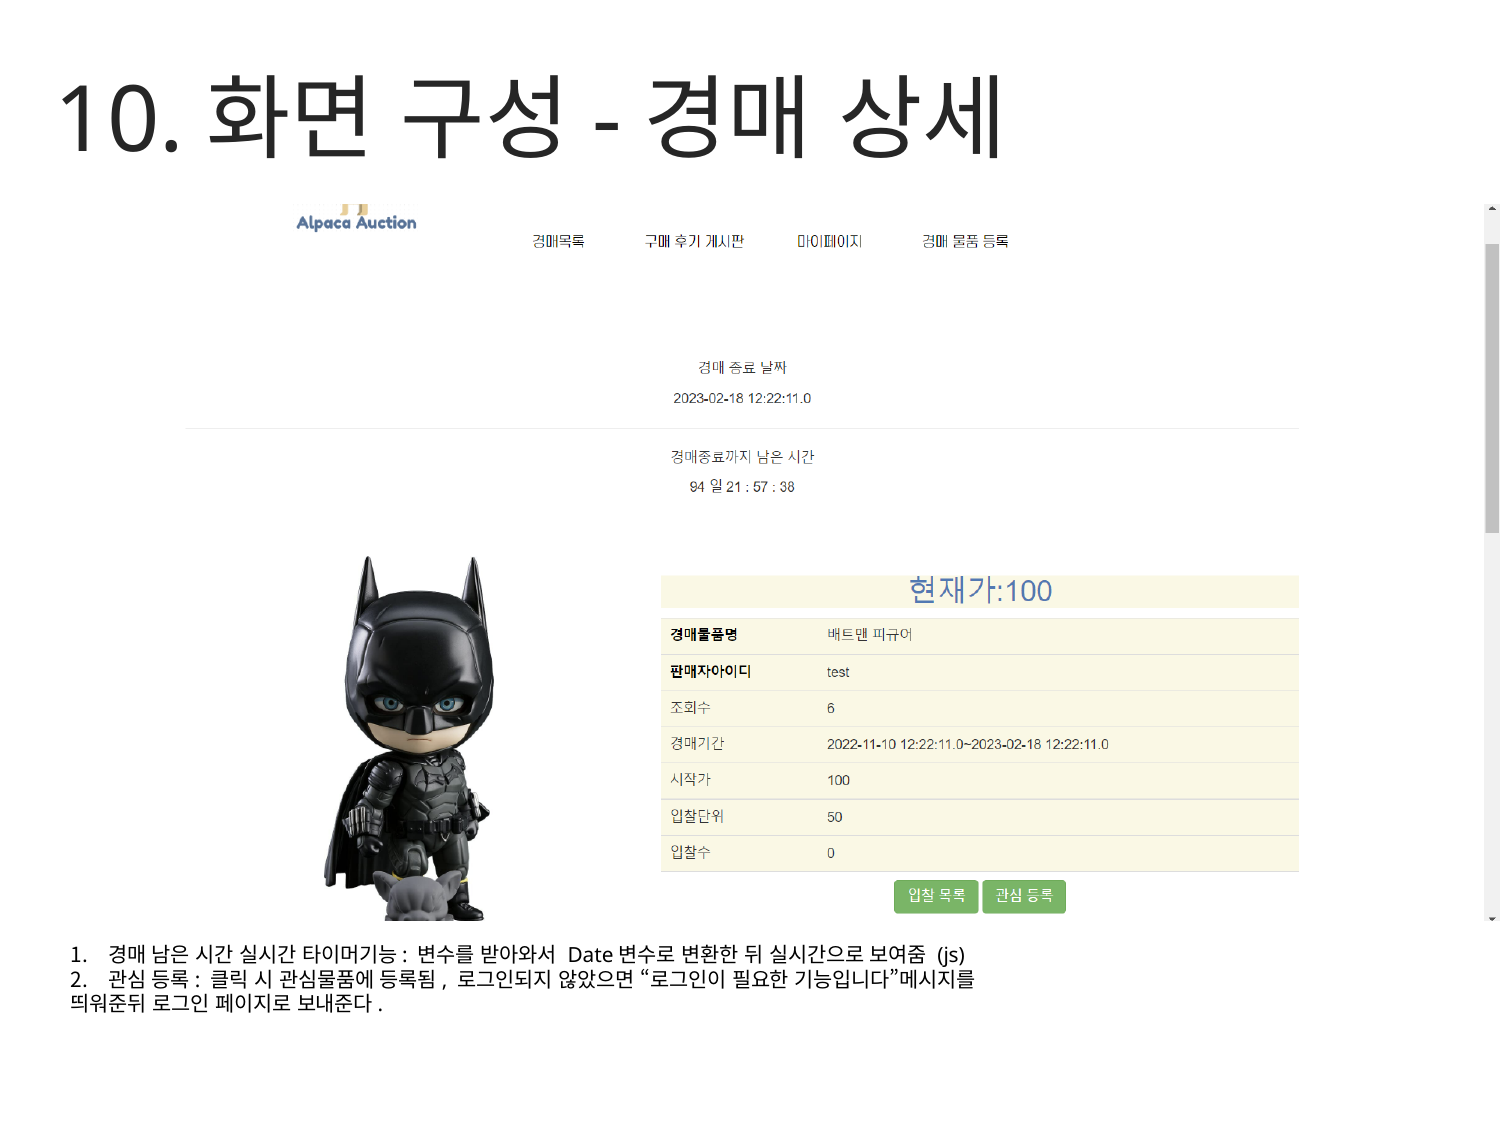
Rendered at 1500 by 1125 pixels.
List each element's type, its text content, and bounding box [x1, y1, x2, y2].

picture [0, 204, 1500, 921]
text_box 경매 남은 시간 실시간 타이머기능: 변수를 받아와서 Date변수로 변환한 뒤 실시간으로 보여줌 (js) 관심 등록: 클릭 시 관심물품에 등록됨, 로그인되지 않았으면 “로그인이 필요한 기능입니다”메시지를 띄워준뒤 로그인 페이지로 보내준다. [55, 933, 991, 1024]
list 10.화면 구성-경매 상세 [39, 55, 1464, 175]
